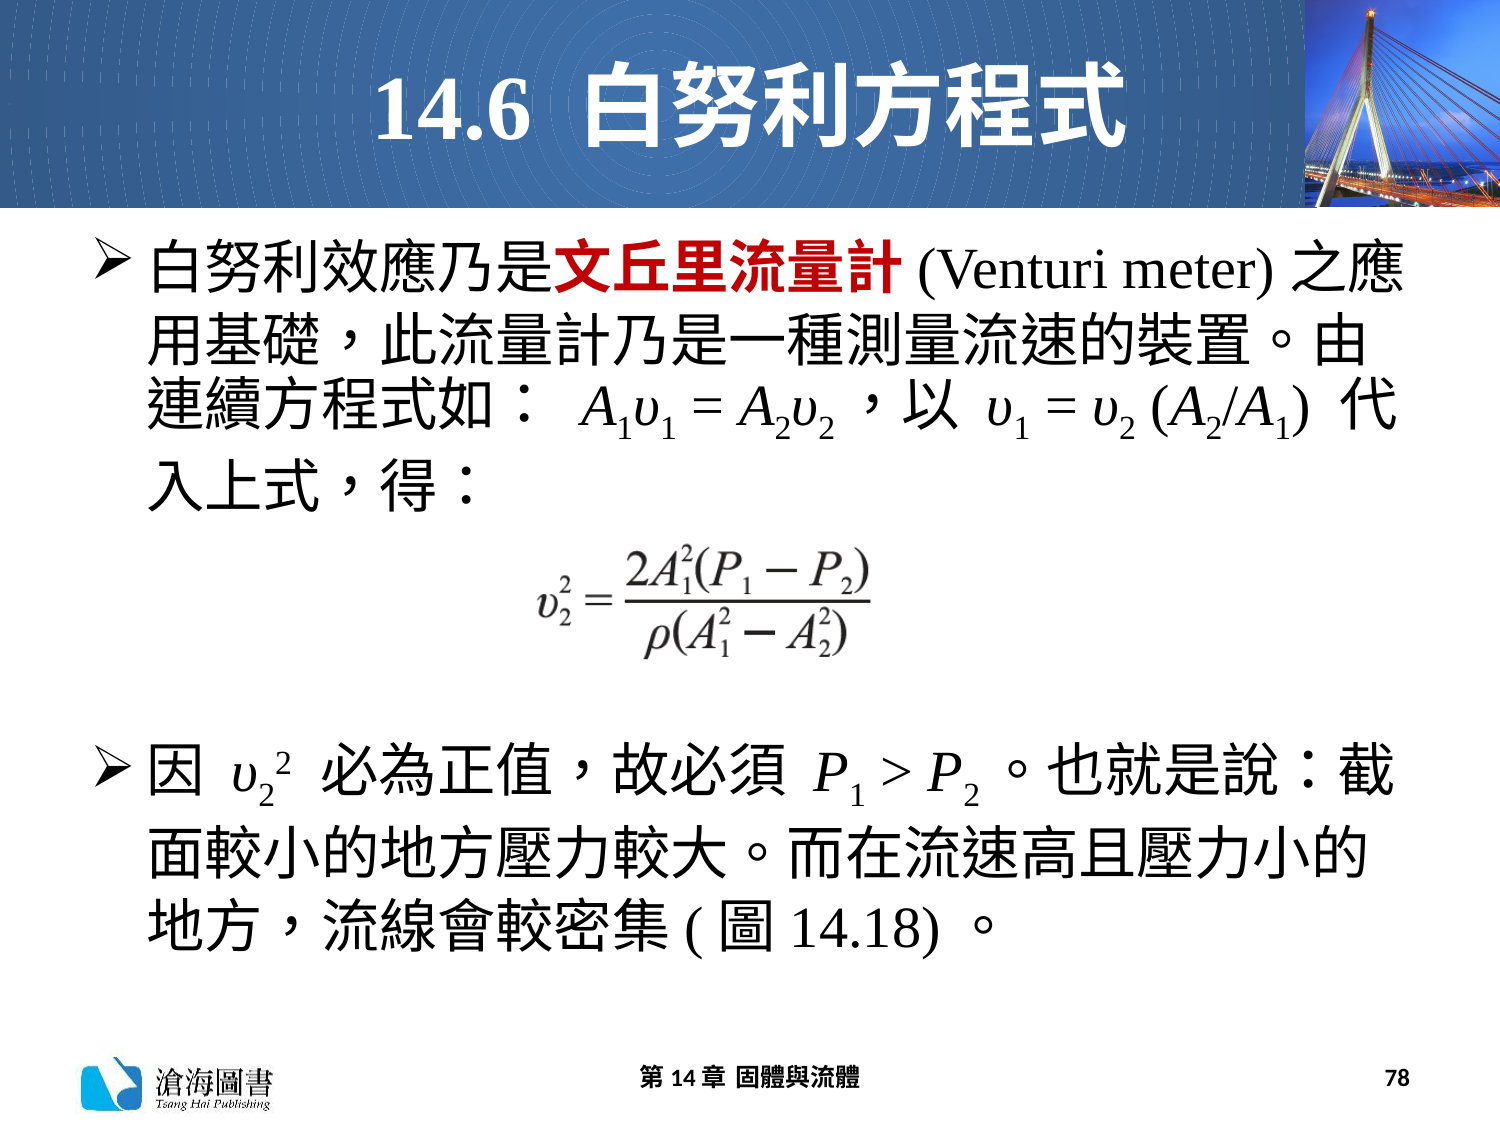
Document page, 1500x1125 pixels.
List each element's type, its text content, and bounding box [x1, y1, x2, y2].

picture [75, 1049, 274, 1118]
picture [1305, 0, 1500, 207]
list 白努利效應乃是文丘里流量計(Venturi meter)之應用基礎，此流量計乃是一種測量流速的裝置。由連續方程式如： A1υ1 = A2υ2，以 υ1 = υ2 (A2/A1) 代入上式，得： 因 υ22 必為正值，故必須 P1 > P2。也就是說：截面較小的地方壓力較大。而在流速高且壓力小的地方，流線會較密集(圖14.18)。 [75, 219, 1425, 1043]
footer 第14章 固體與流體 [512, 1046, 988, 1107]
title 14.6 白努利方程式 [75, 21, 1425, 185]
slide_number 78 [1074, 1046, 1425, 1107]
picture [512, 538, 888, 669]
